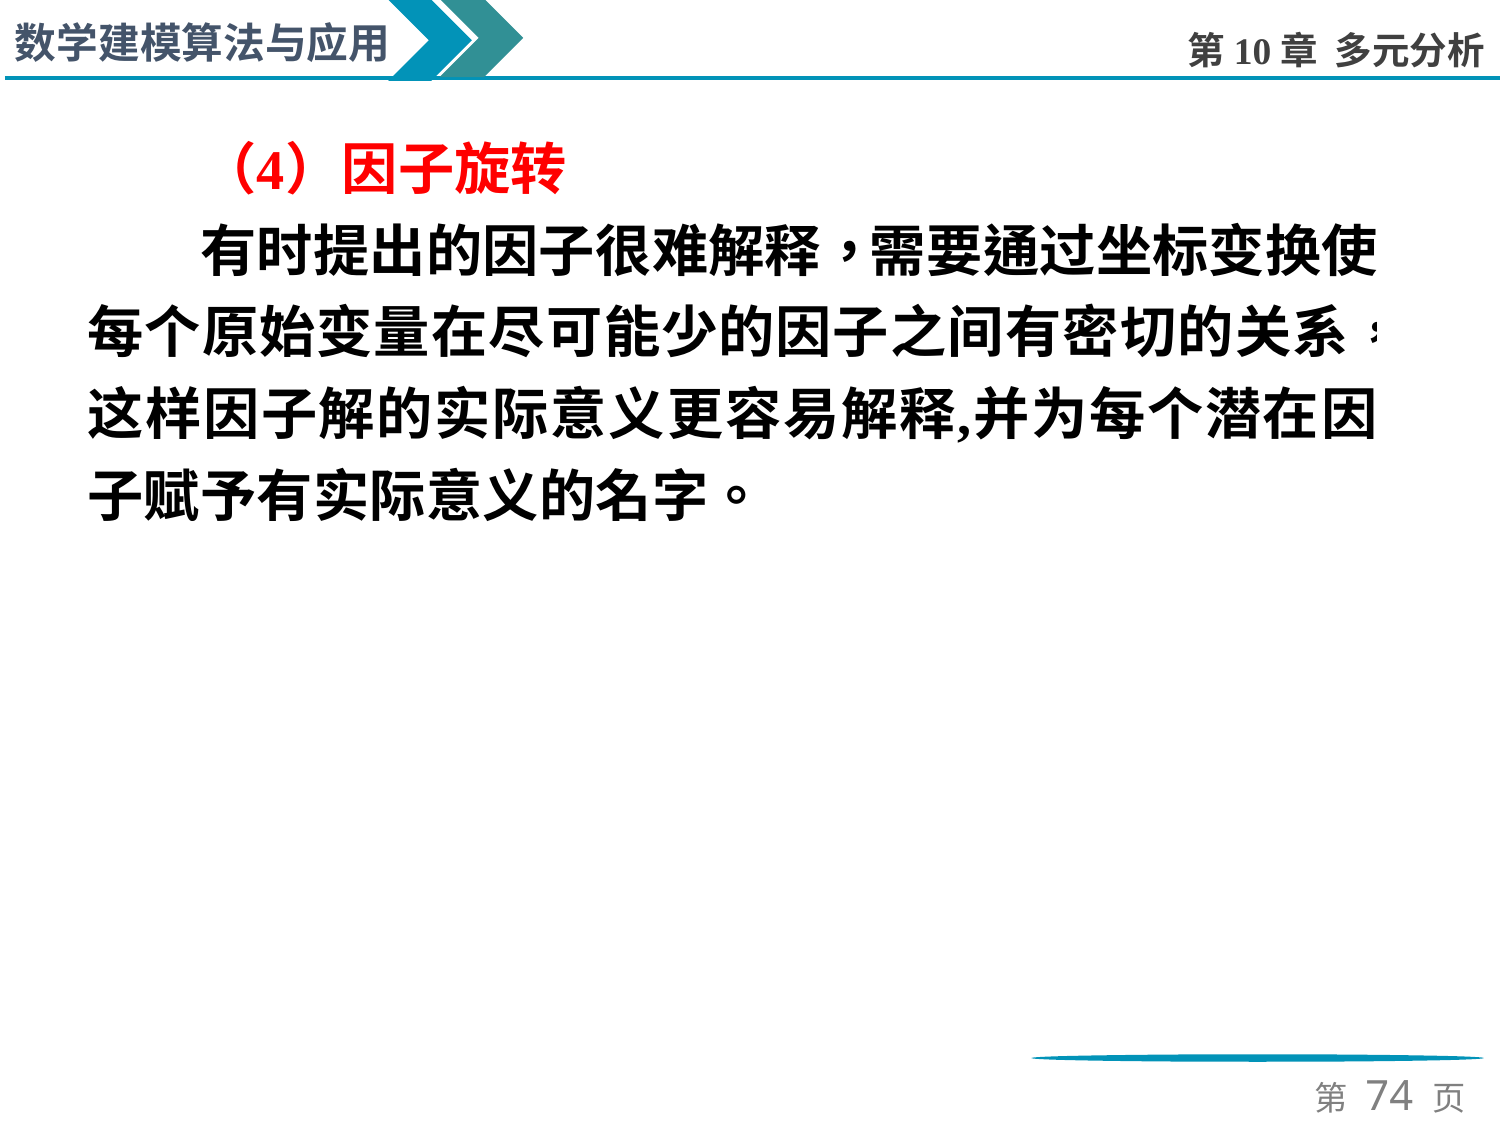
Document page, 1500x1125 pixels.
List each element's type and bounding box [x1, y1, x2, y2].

text_box [87, 131, 1377, 594]
